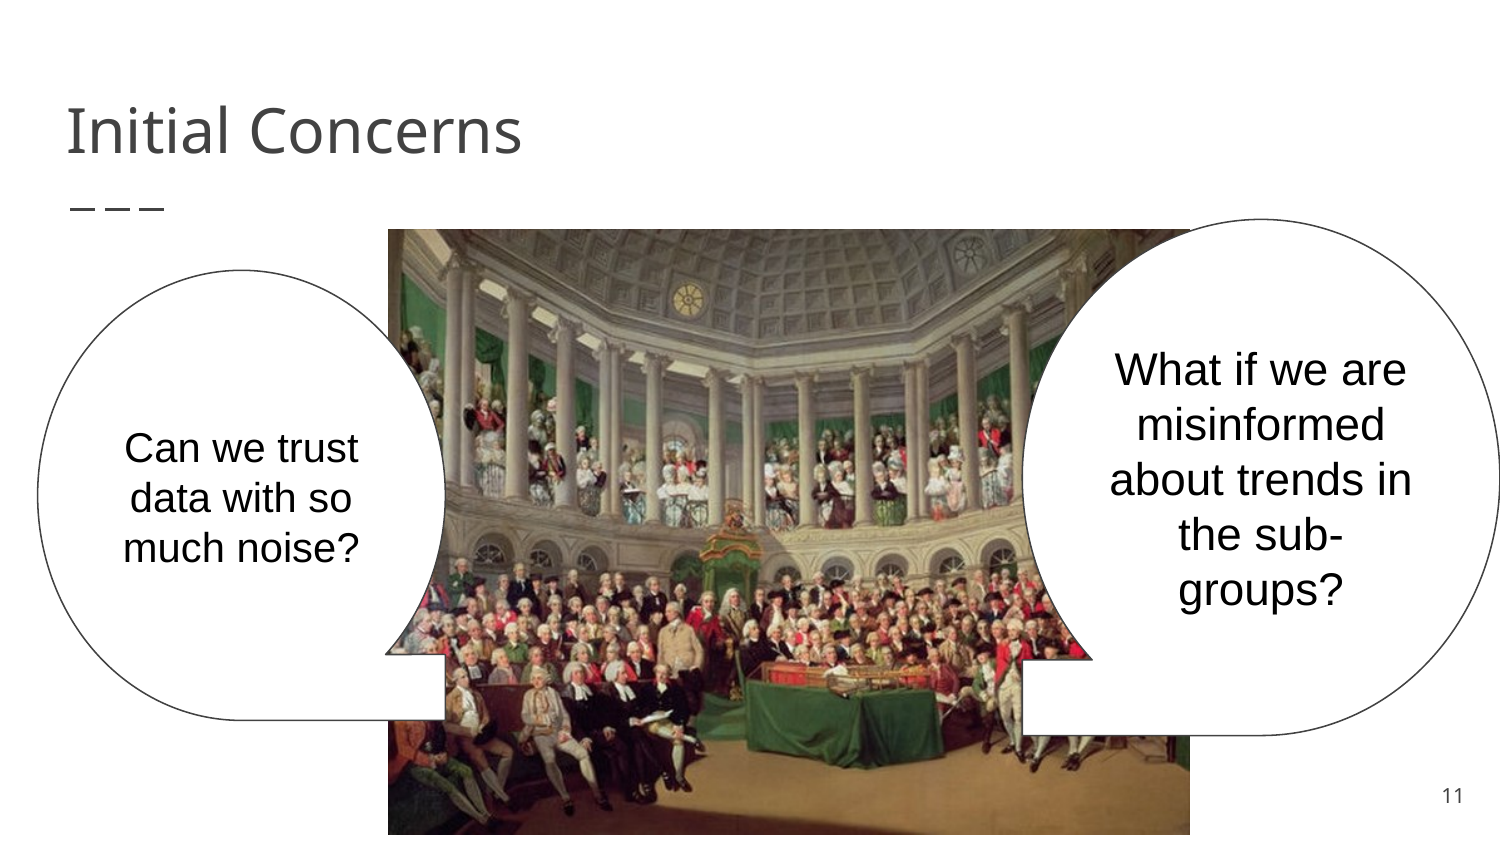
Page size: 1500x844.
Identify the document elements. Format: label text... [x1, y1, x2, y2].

text_box What if we are misinformed about trends in the sub-groups? [1193, 219, 1500, 736]
picture [387, 229, 1191, 836]
title Initial Concerns [51, 61, 1449, 182]
slide_number ‹#› [1389, 764, 1480, 830]
text_box Can we trust data with so much noise? [37, 270, 382, 721]
